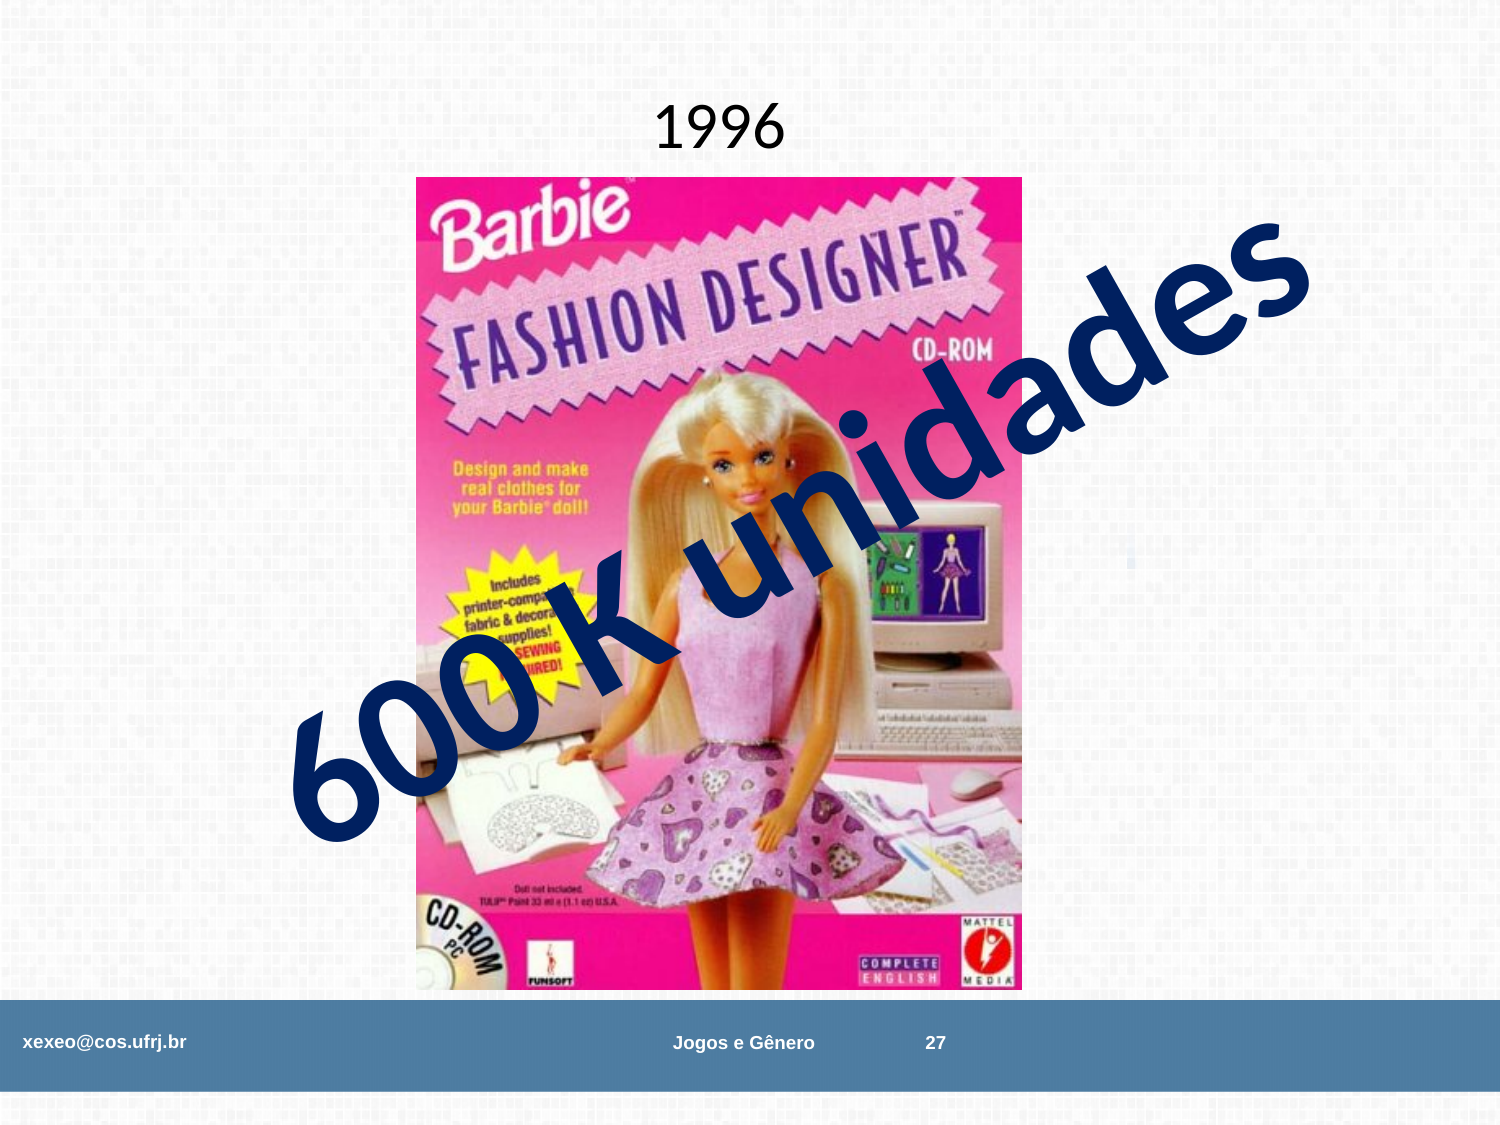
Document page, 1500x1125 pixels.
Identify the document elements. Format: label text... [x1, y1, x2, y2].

footer Jogos e Gênero [526, 1018, 962, 1066]
text_box 600 K unidades [1022, 117, 1359, 512]
text_box 600 K unidades [209, 583, 416, 905]
slide_number xexeo@cos.ufrj.br [7, 1017, 203, 1066]
text_box 1996 [574, 74, 863, 170]
picture [0, 0, 1500, 1125]
